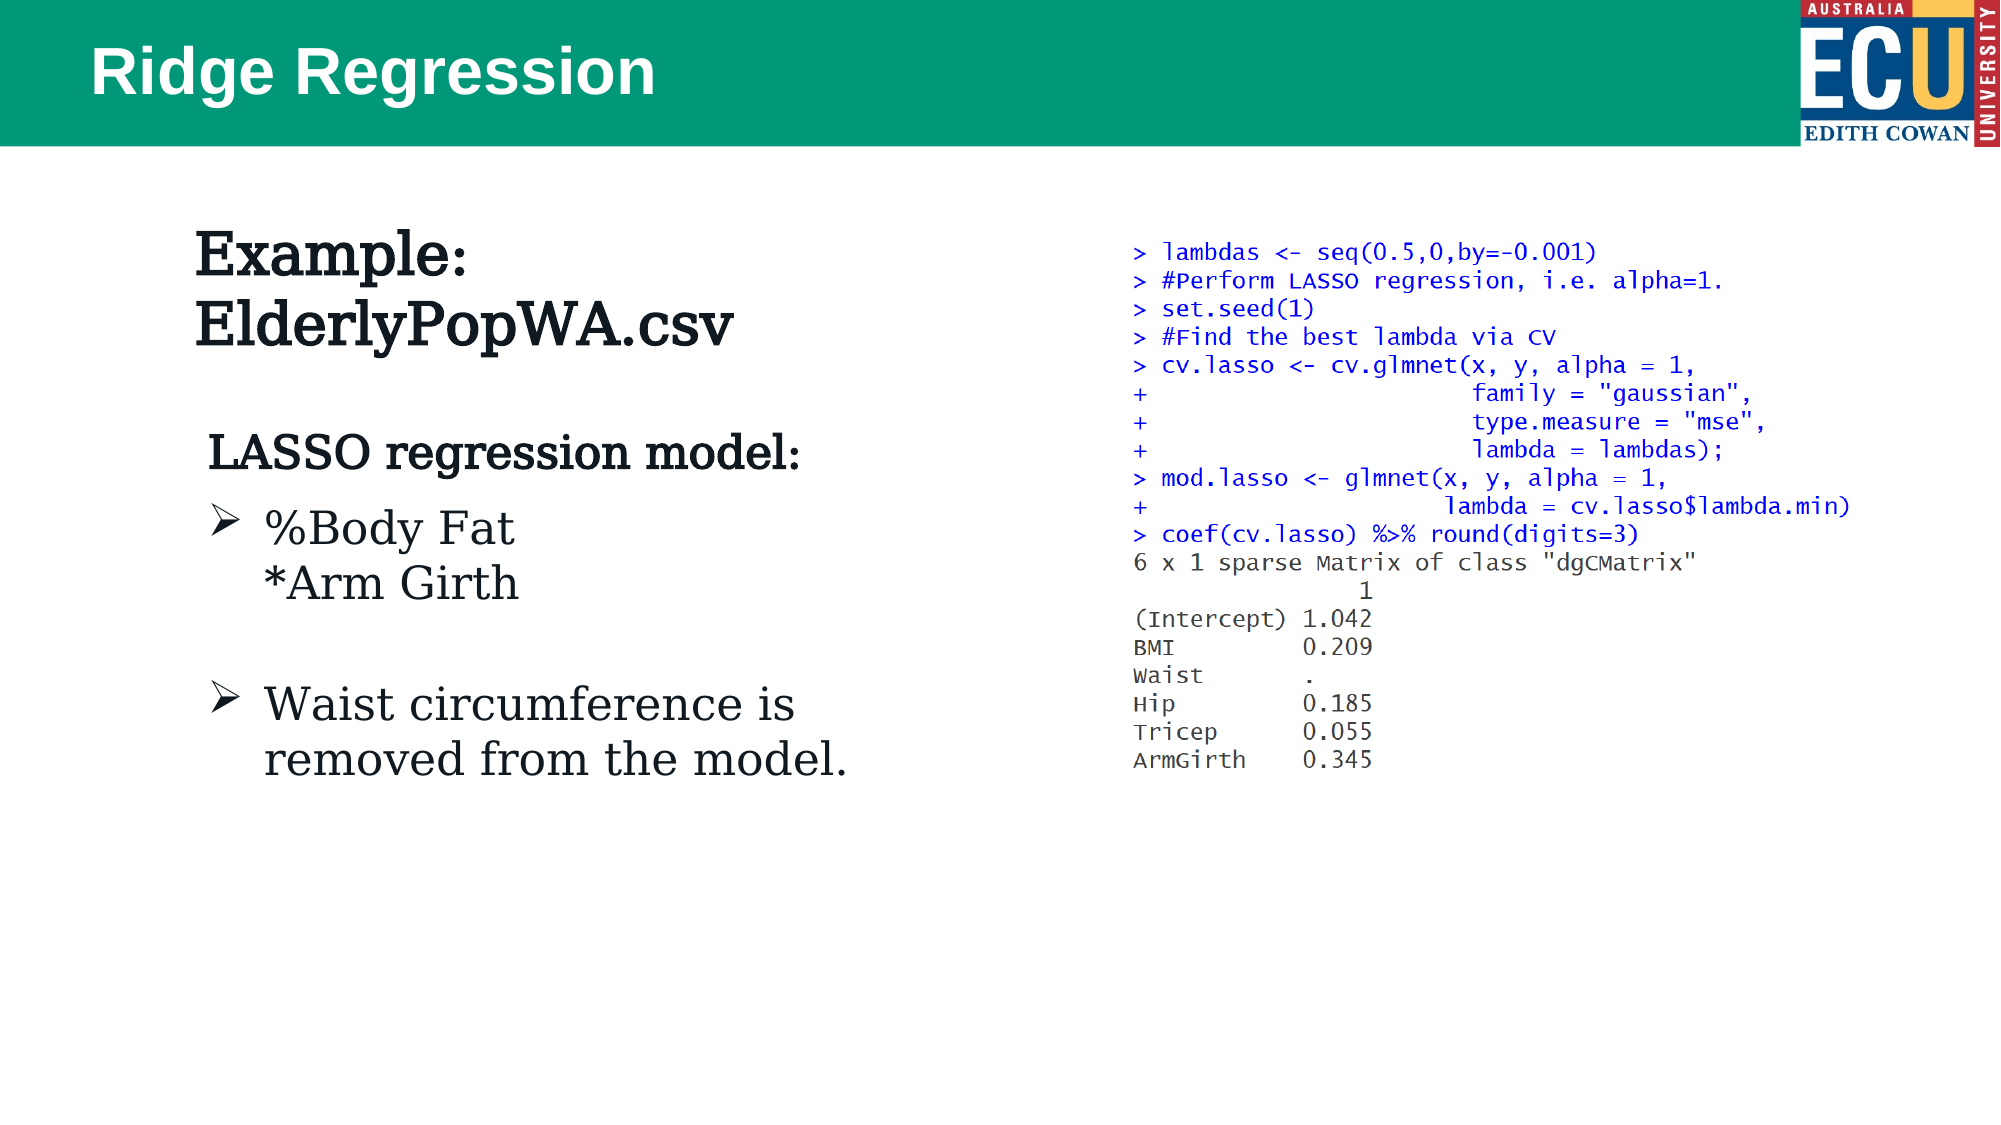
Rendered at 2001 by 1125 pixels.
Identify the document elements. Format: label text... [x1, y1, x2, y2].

picture [1801, 0, 2000, 147]
title Ridge Regression [75, 0, 1801, 147]
picture [1130, 238, 1863, 776]
